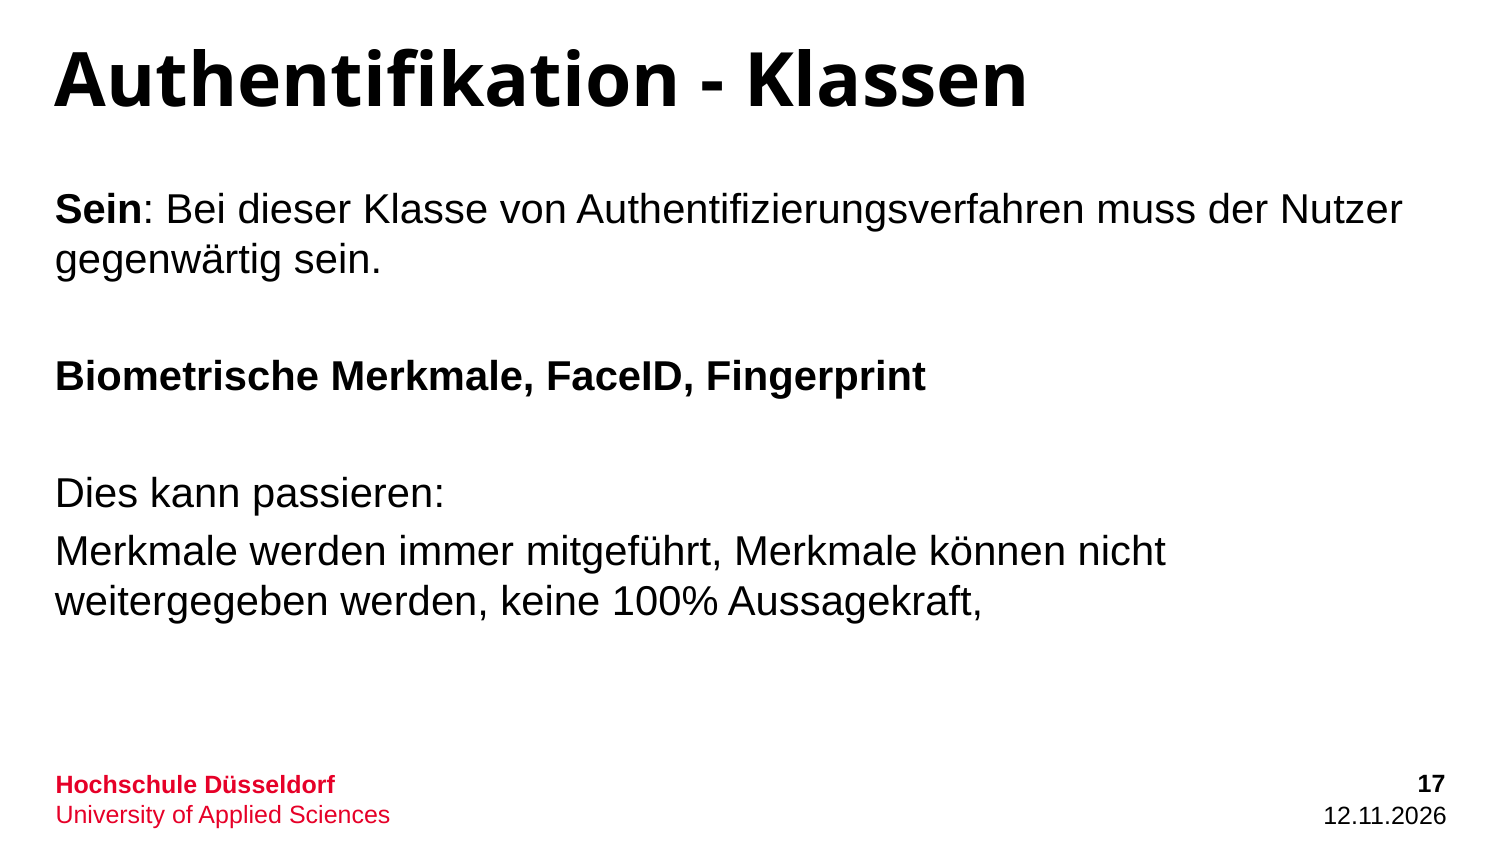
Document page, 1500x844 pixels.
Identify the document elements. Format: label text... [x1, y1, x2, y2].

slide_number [1305, 785, 1463, 844]
title Authentifikation - Klassen [39, 24, 1461, 160]
slide_number 17 [1283, 759, 1461, 815]
list Sein: Bei dieser Klasse von Authentifizierungsverfahren muss der Nutzer gegenwärtig sein. Biometrische Merkmale, FaceID, Fingerprint Dies kann passieren: Merkmale werden immer mitgeführt, Merkmale können nicht weitergegeben werden, keine 100% Aussagekraft, [39, 174, 1461, 745]
